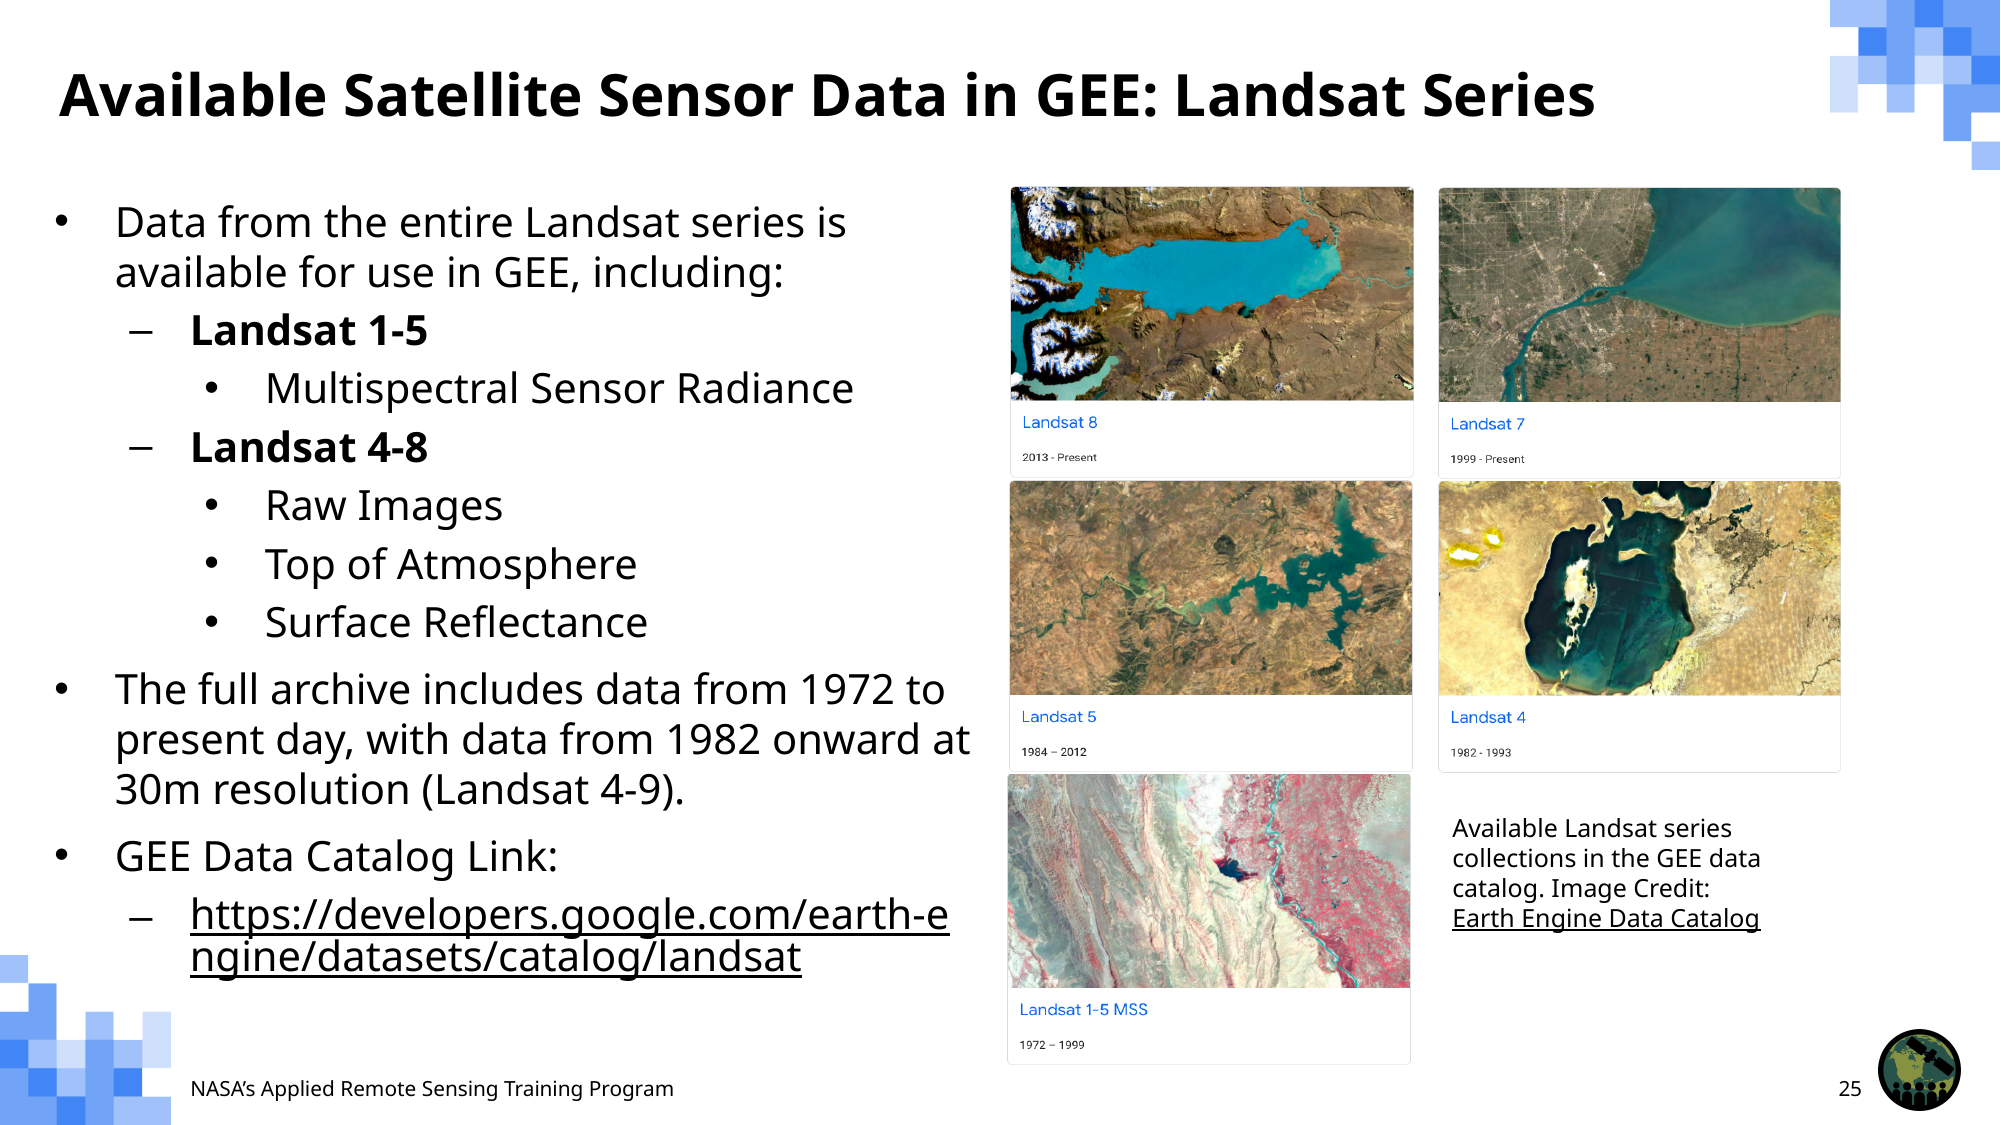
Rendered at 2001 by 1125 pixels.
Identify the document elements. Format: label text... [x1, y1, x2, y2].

list Data from the entire Landsat series is available for use in GEE, including: Landsat 1-5 Multispectral Sensor Radiance Landsat 4-8 Raw Images Top of Atmosphere Surface Reflectance The full archive includes data from 1972 to present day, with data from 1982 onward at 30m resolution (Landsat 4-9). GEE Data Catalog Link: https://developers.google.com/earth-engine/datasets/catalog/landsat [39, 185, 993, 1030]
picture [1878, 1029, 1961, 1111]
picture [0, 955, 171, 1125]
title Available Satellite Sensor Data in GEE: Landsat Series [39, 45, 1961, 140]
picture [1830, 0, 2000, 170]
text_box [1007, 185, 1844, 1067]
